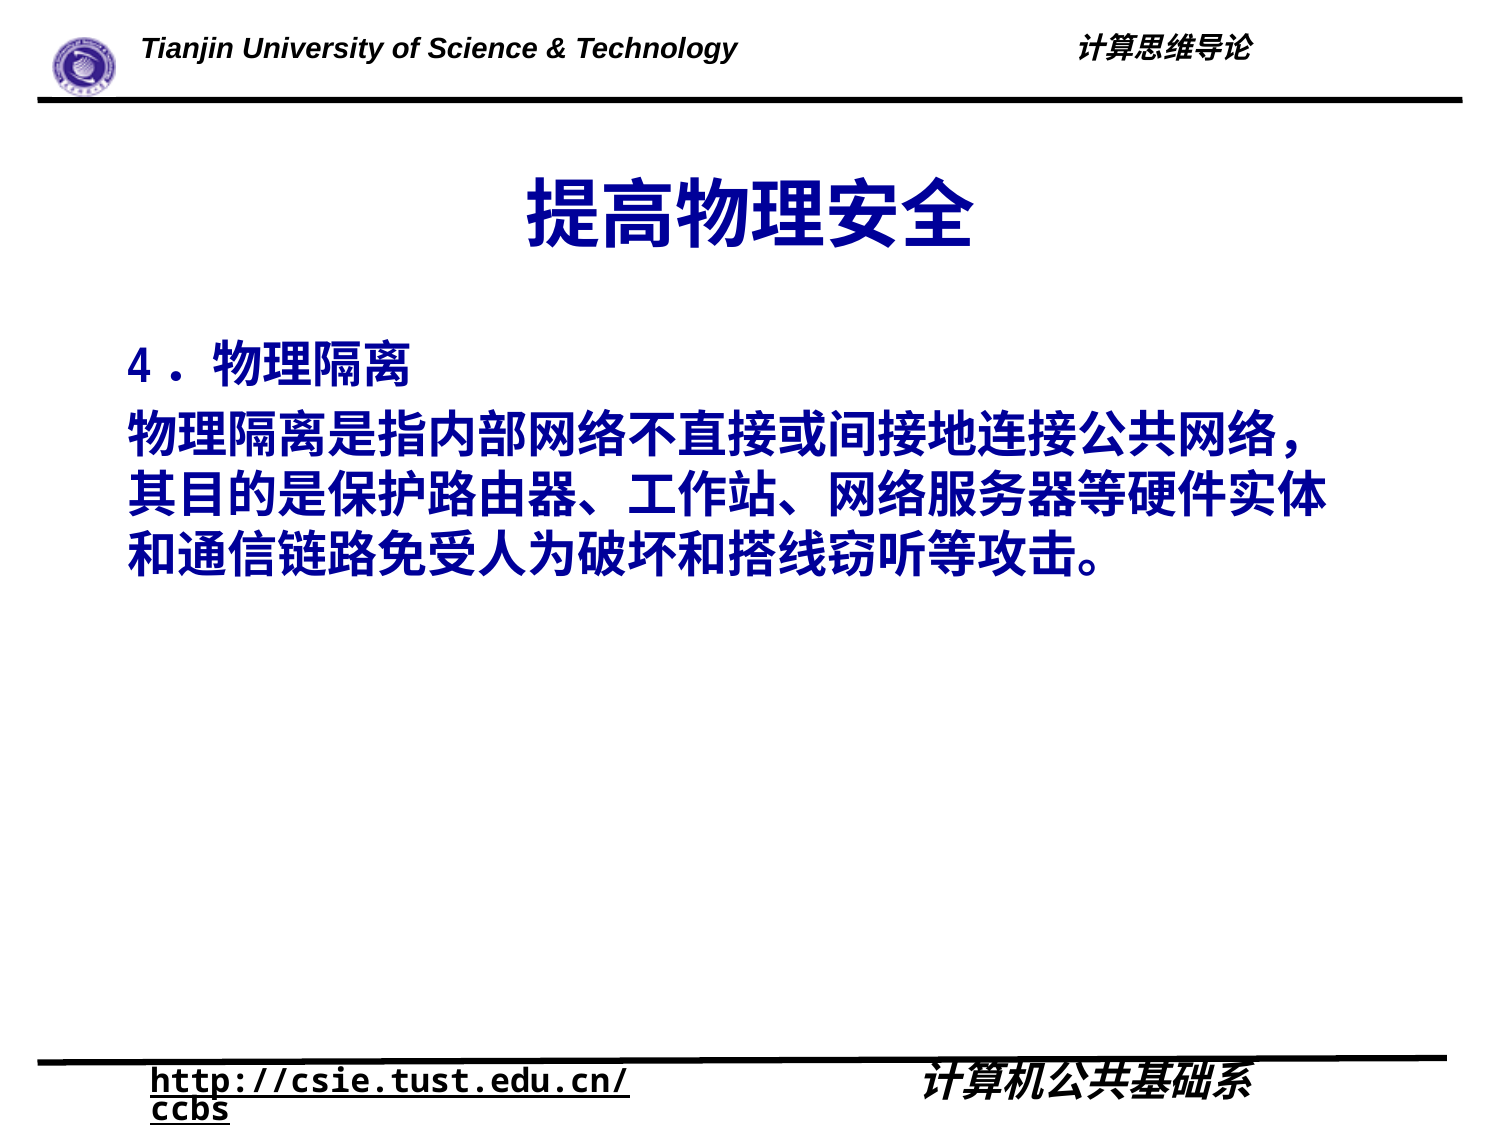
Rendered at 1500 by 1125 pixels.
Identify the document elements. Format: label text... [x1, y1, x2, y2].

list 4．物理隔离 物理隔离是指内部网络不直接或间接地连接公共网络，其目的是保护路由器、工作站、网络服务器等硬件实体和通信链路免受人为破坏和搭线窃听等攻击。 [112, 324, 1388, 1000]
picture [52, 37, 116, 97]
title 提高物理安全 [112, 99, 1388, 288]
